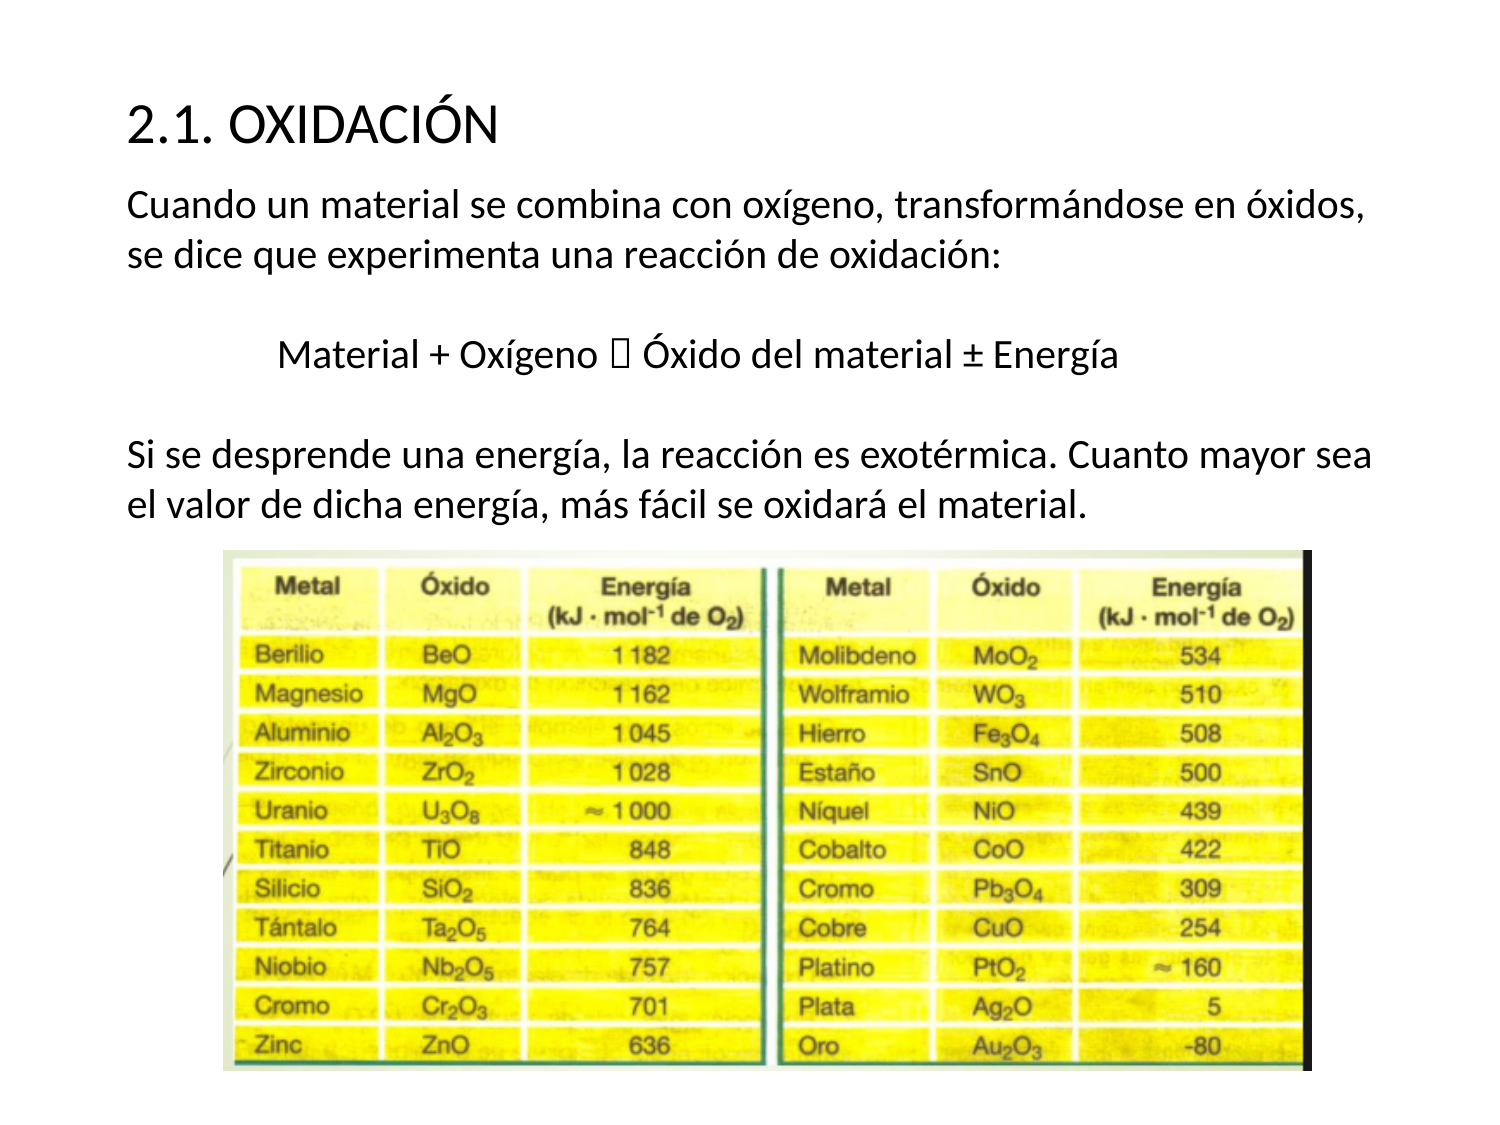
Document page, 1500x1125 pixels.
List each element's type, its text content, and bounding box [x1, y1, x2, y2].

text_box 2.1. OXIDACIÓN [112, 78, 1424, 163]
text_box Cuando un material se combina con oxígeno, transformándose en óxidos, se dice que experimenta una reacción de oxidación: Material + Oxígeno  Óxido del material ± Energía Si se desprende una energía, la reacción es exotérmica. Cuanto mayor sea el valor de dicha energía, más fácil se oxidará el material. [112, 168, 1424, 534]
picture [223, 550, 1312, 1071]
